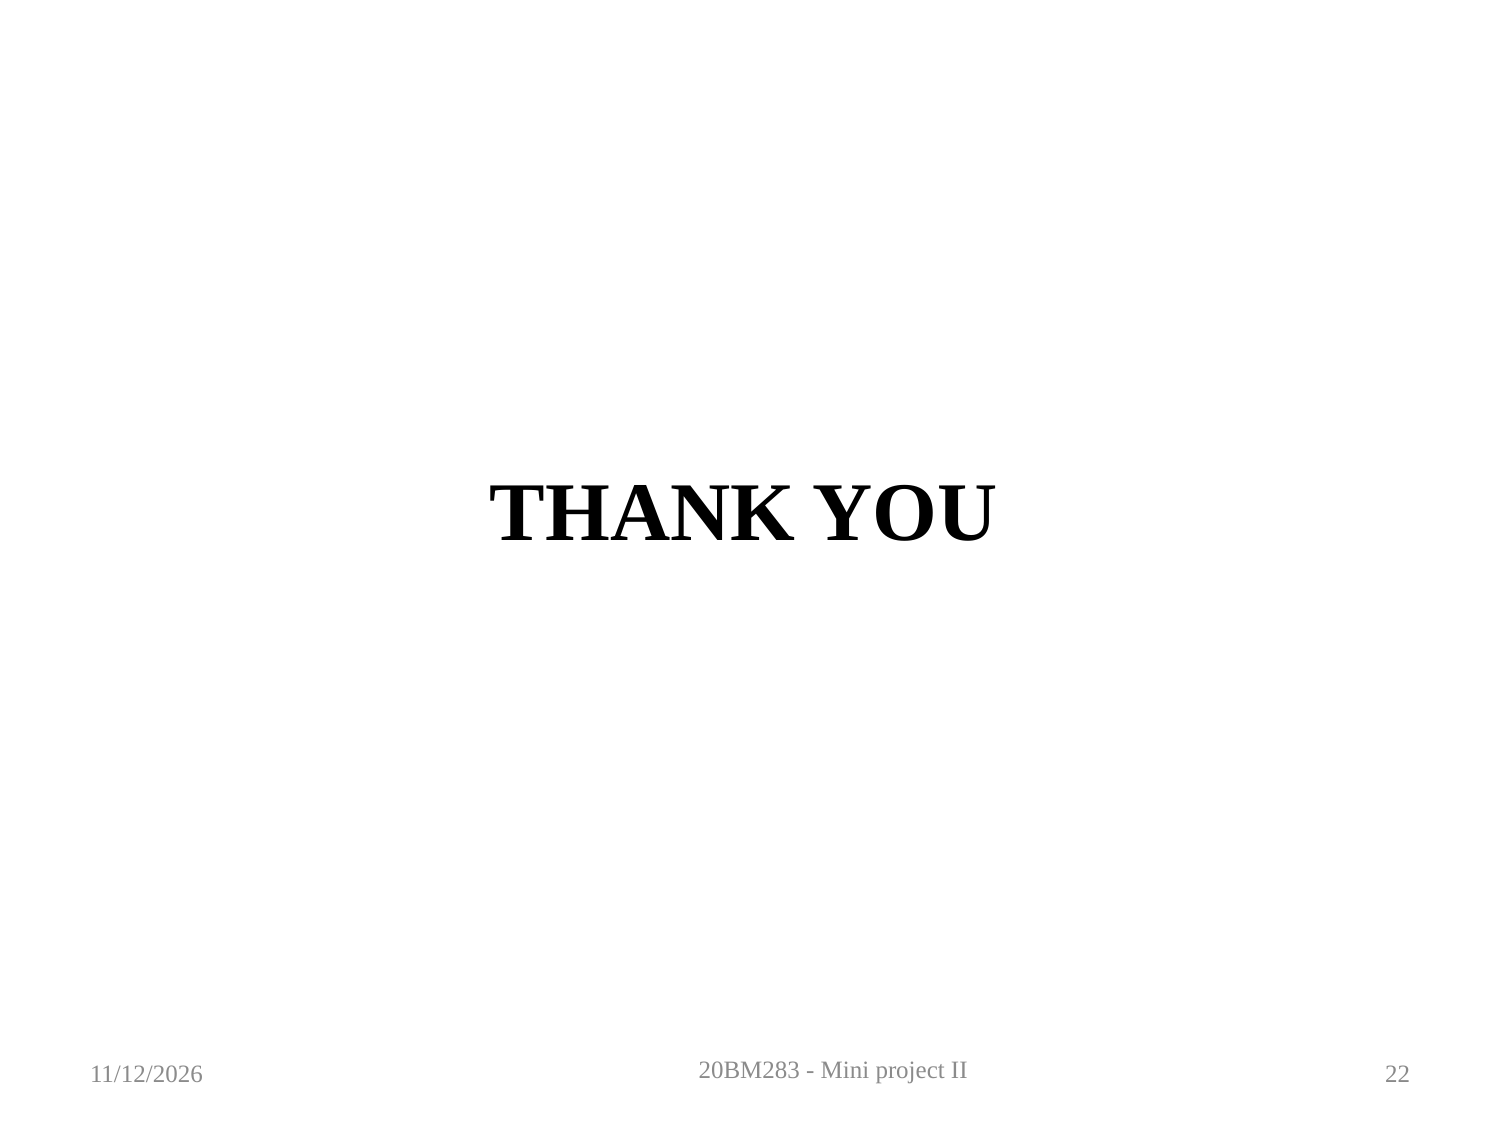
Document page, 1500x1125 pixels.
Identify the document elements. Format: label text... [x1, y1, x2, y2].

slide_number 22 [1200, 1042, 1425, 1103]
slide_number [75, 1042, 425, 1103]
footer 20BM283 - Mini project II [466, 1034, 1200, 1103]
text_box THANK YOU [412, 450, 1075, 565]
